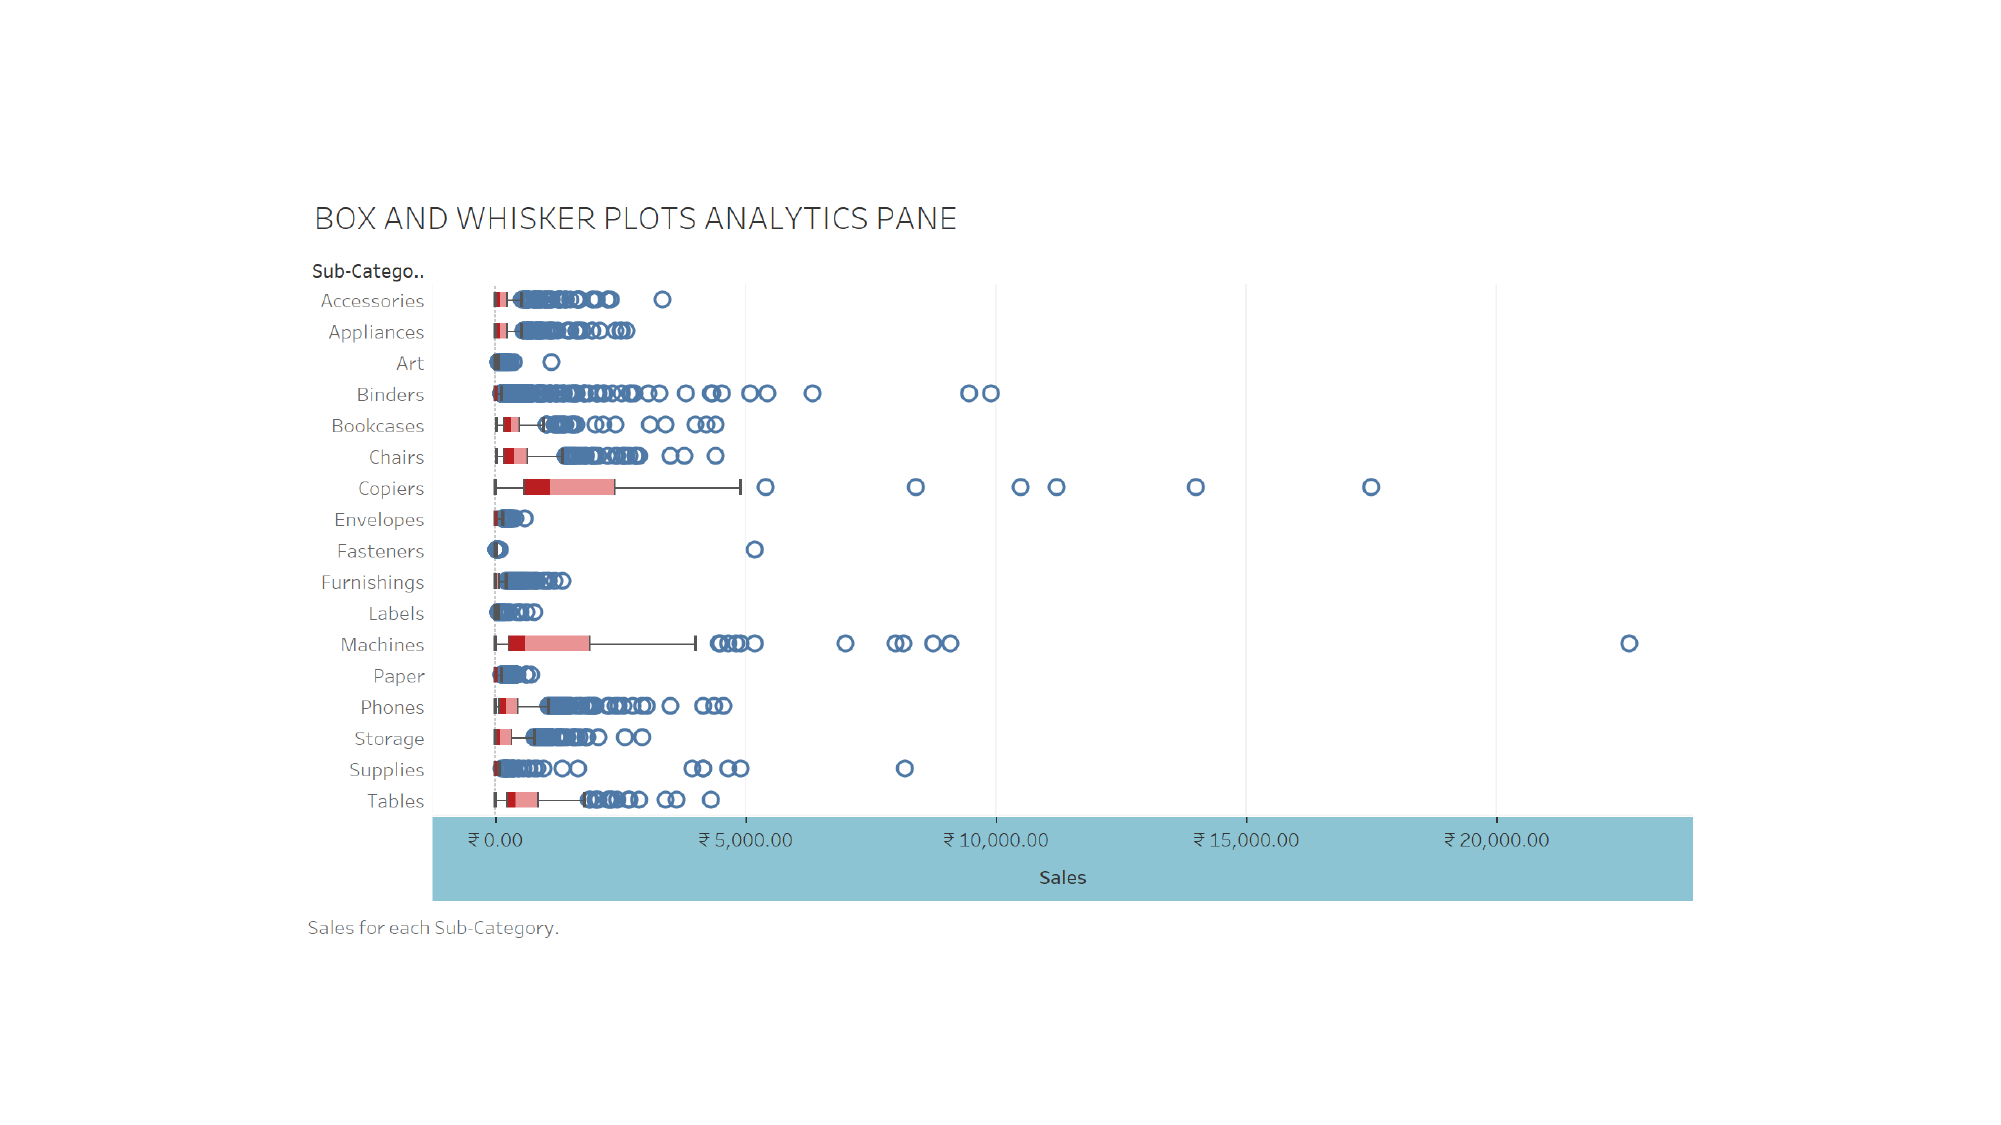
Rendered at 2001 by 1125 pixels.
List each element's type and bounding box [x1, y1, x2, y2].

picture [307, 185, 1693, 940]
